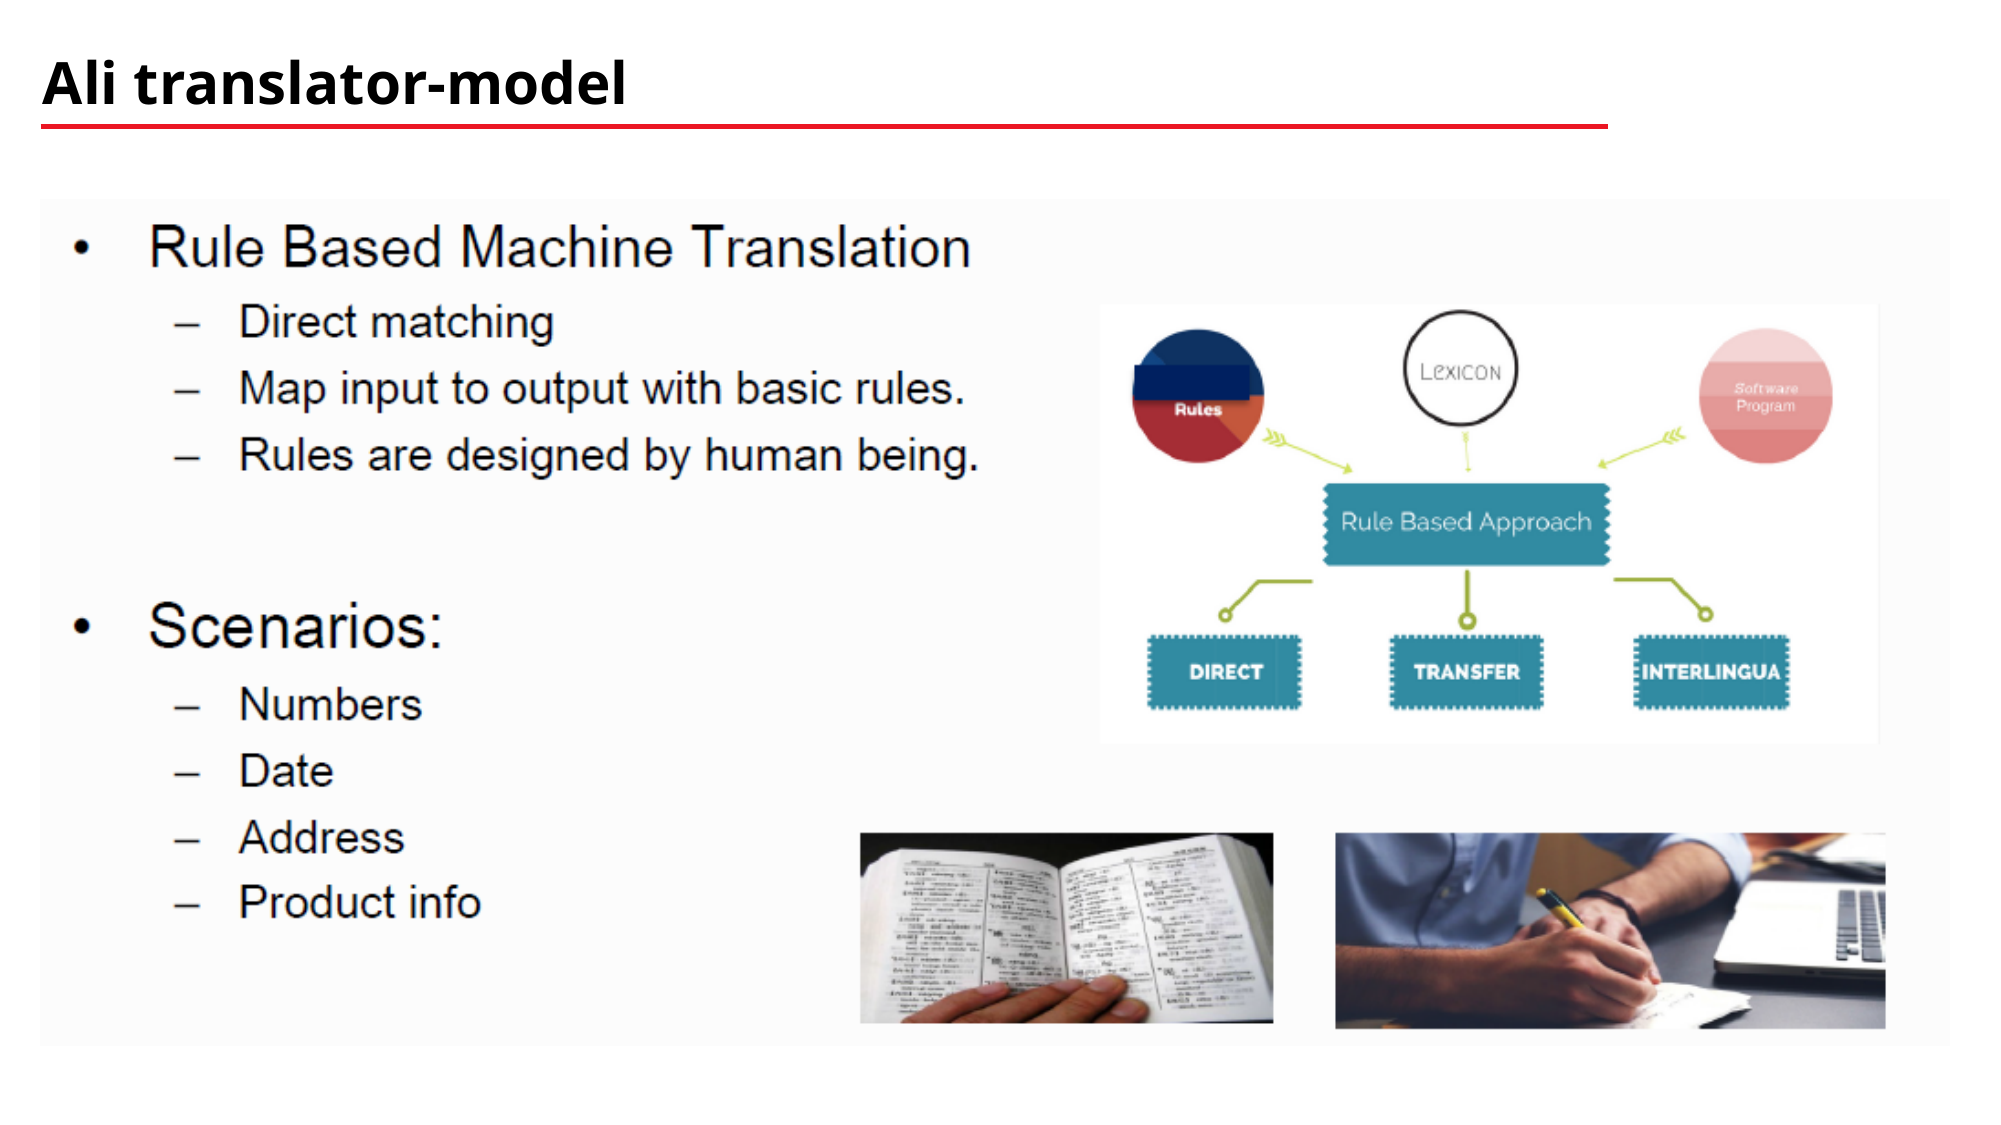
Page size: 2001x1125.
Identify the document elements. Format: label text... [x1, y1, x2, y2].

picture [40, 199, 1950, 1046]
text_box Ali translator-model [27, 39, 884, 125]
